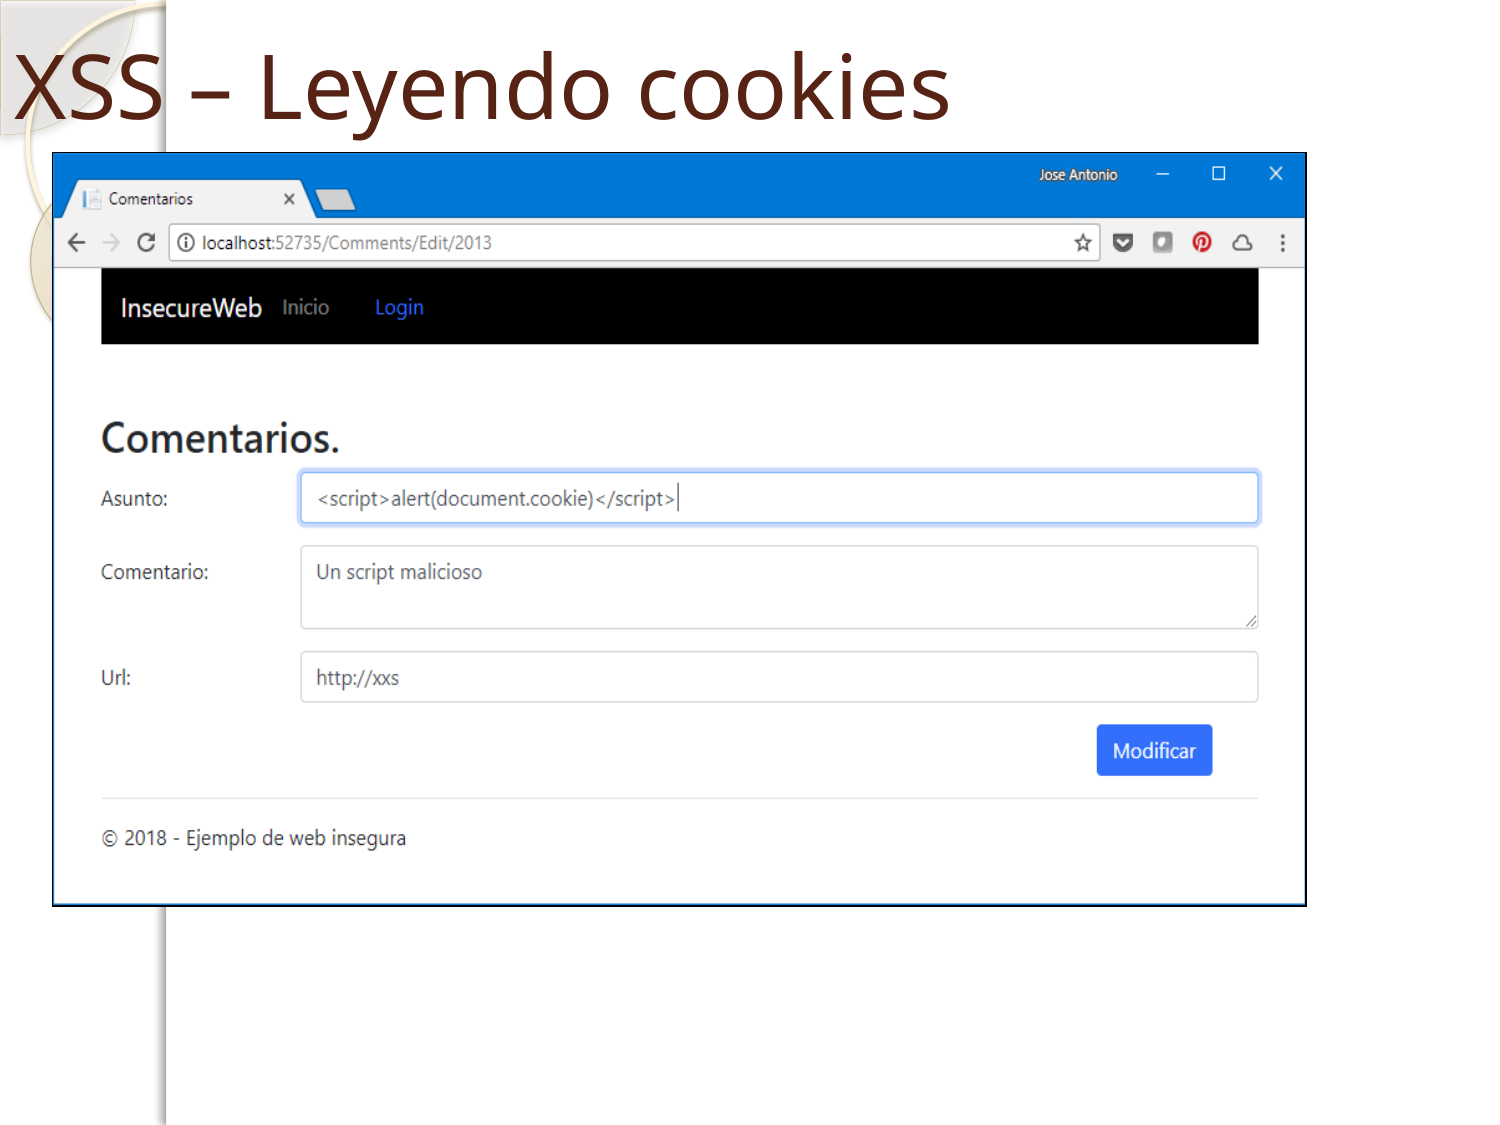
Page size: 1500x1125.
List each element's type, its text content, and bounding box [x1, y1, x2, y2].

picture [52, 152, 1306, 906]
title XSS – Leyendo cookies [0, 7, 1483, 145]
